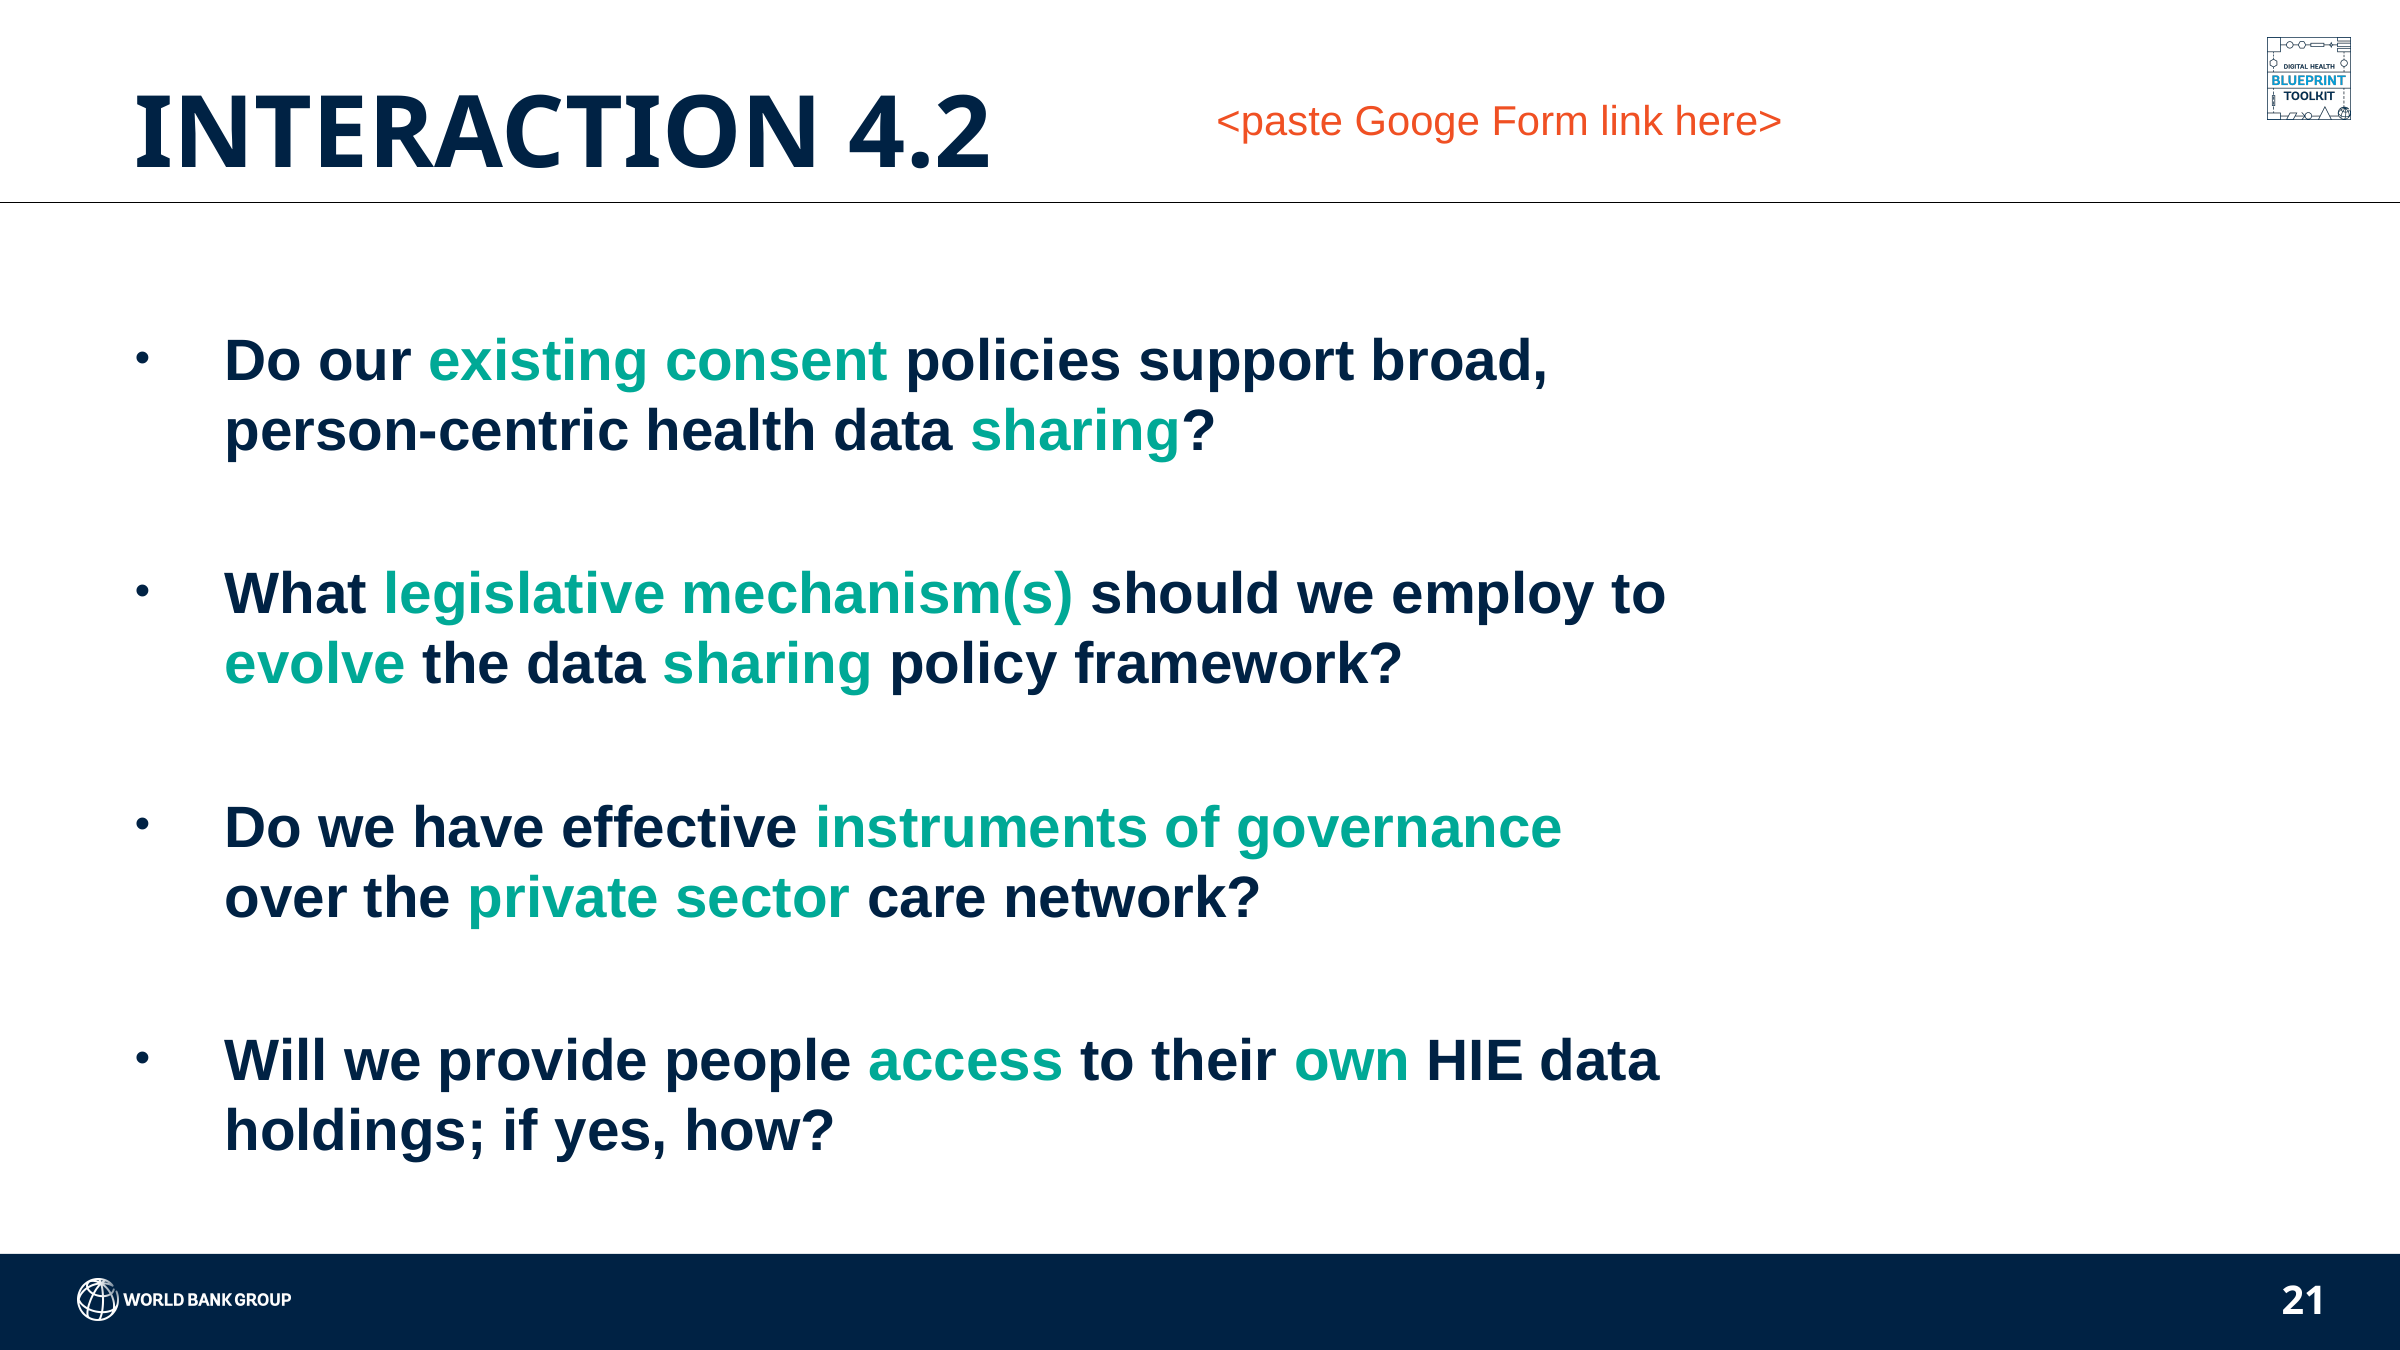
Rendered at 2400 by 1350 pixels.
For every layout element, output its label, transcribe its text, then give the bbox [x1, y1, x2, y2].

picture [77, 1278, 291, 1321]
title INTERACTION 4.2 [120, 59, 2299, 285]
list Do our existing consent policies support broad, person-centric health data sharing? What legislative mechanism(s) should we employ to evolve the data sharing policy framework? Do we have effective instruments of governance over the private sector care network? Will we provide people access to their own HIE data holdings; if yes, how? [120, 315, 1708, 1206]
picture [2267, 37, 2351, 120]
text_box <paste Googe Form link here> [1201, 86, 1799, 152]
slide_number 21 [1790, 1265, 2351, 1338]
